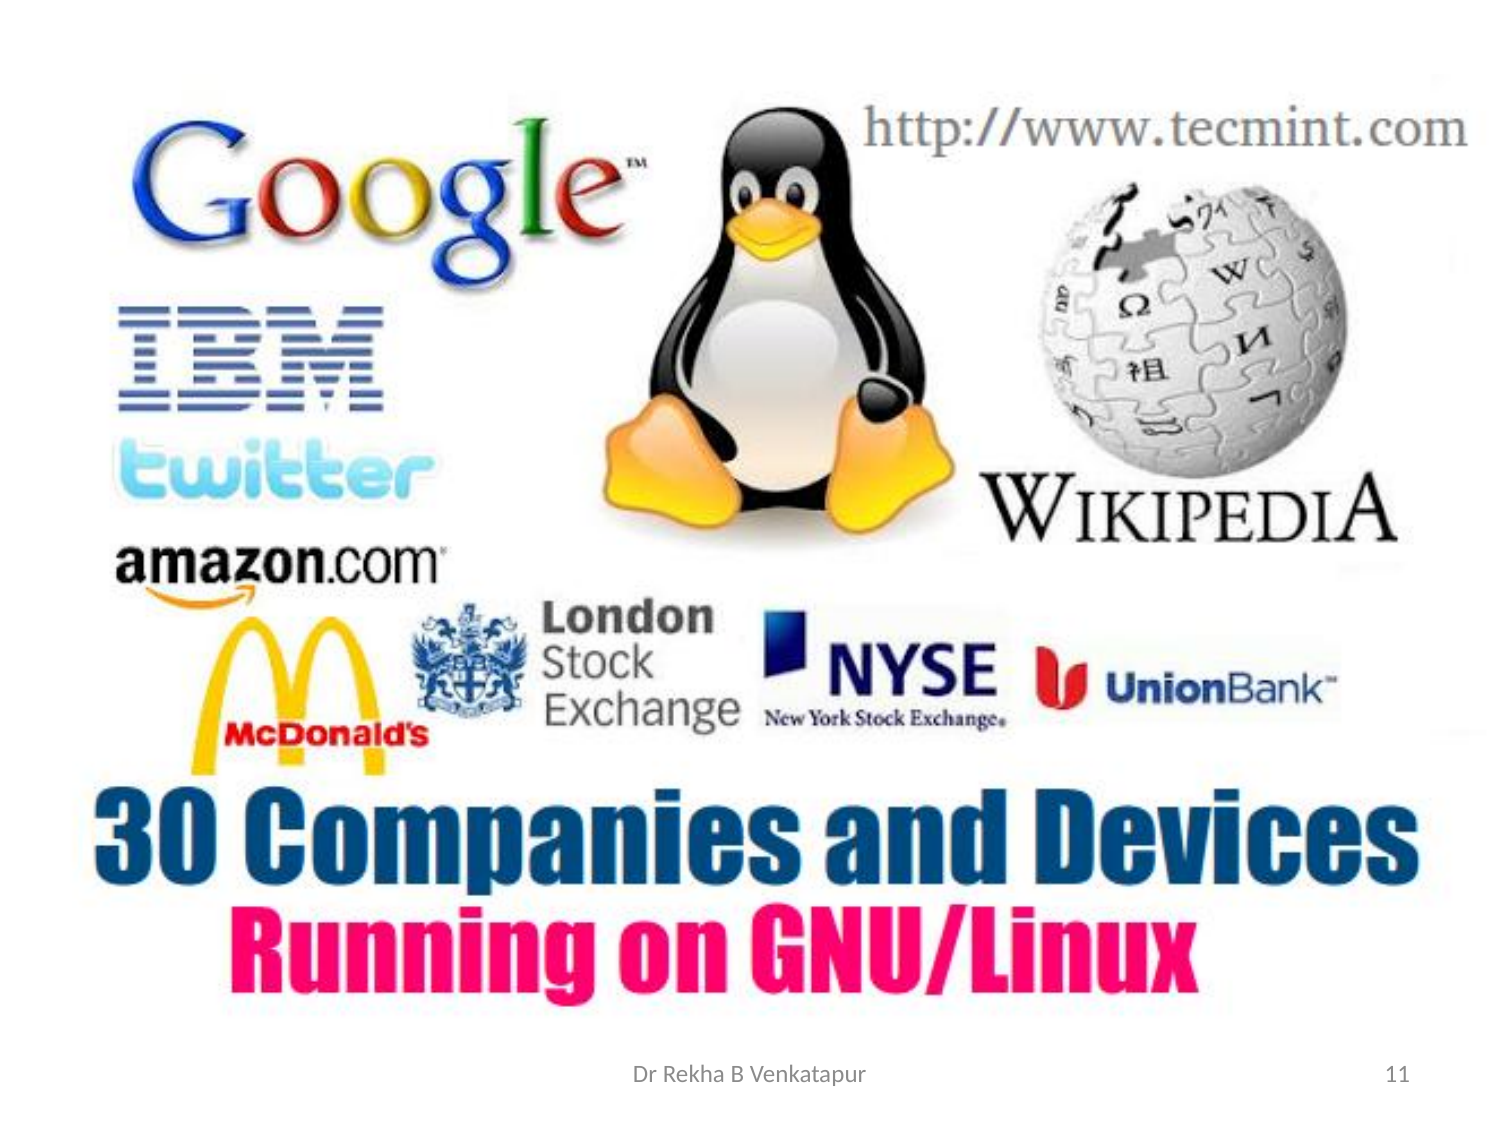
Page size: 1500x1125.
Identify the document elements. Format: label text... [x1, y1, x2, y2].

footer Dr Rekha B Venkatapur [512, 1042, 988, 1103]
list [38, 74, 1500, 1026]
slide_number 11 [1074, 1042, 1425, 1103]
